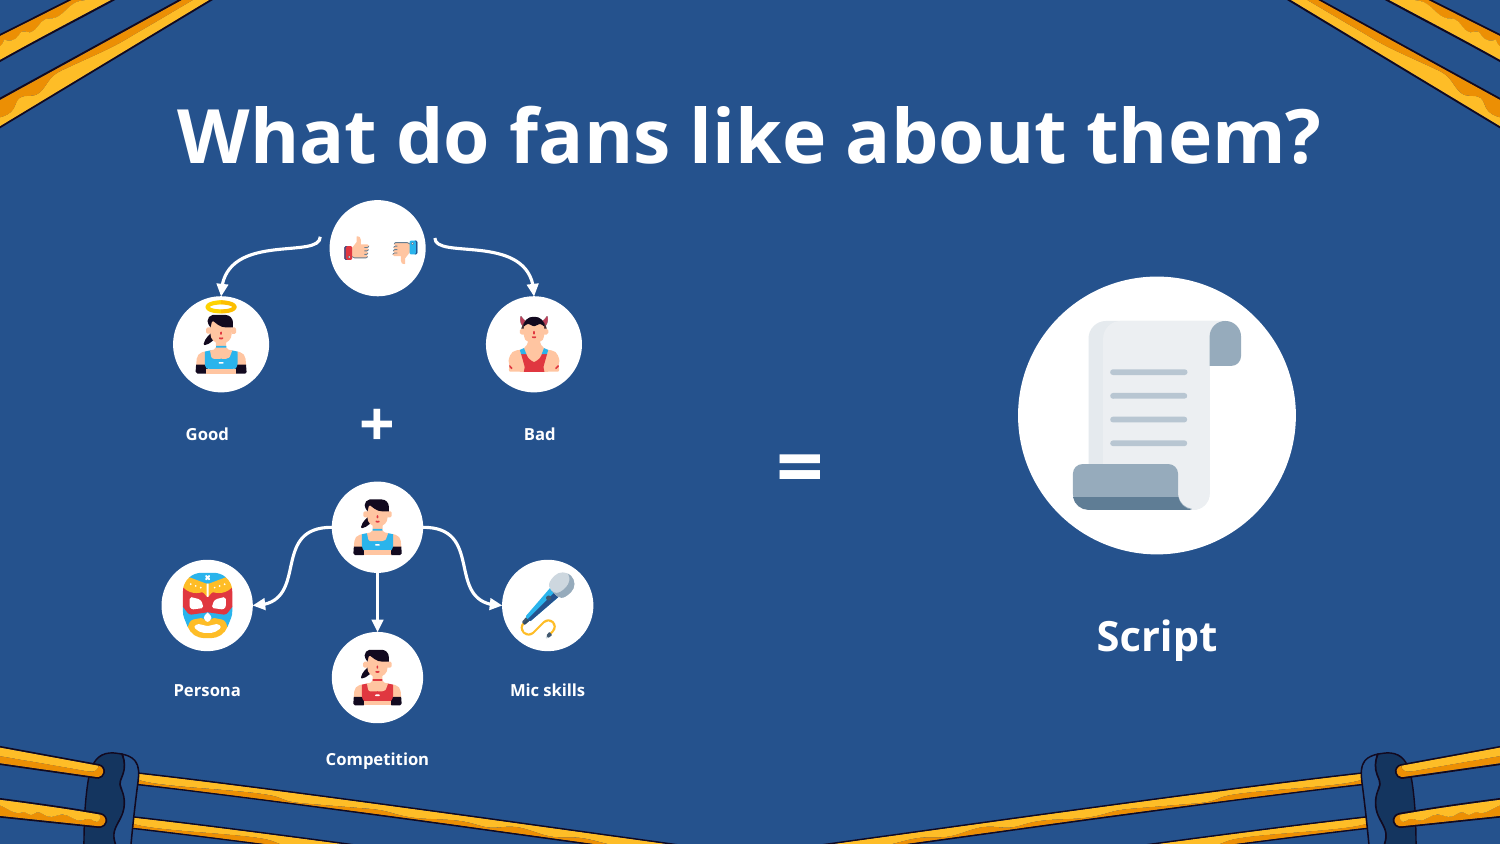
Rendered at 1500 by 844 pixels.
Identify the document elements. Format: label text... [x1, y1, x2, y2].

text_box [172, 199, 583, 393]
subtitle Mic skills [490, 662, 606, 699]
text_box [331, 481, 424, 573]
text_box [252, 526, 333, 606]
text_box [331, 631, 424, 724]
subtitle = [750, 382, 850, 499]
subtitle Script [878, 586, 1436, 678]
subtitle + [328, 402, 427, 474]
subtitle Bad [497, 406, 583, 438]
subtitle Good [165, 406, 250, 438]
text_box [422, 526, 503, 606]
title What do fans like about them? [116, 60, 1383, 150]
subtitle Persona [158, 662, 257, 699]
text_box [1072, 320, 1242, 511]
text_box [353, 499, 403, 556]
text_box [1018, 276, 1296, 555]
subtitle Competition [301, 730, 454, 768]
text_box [161, 559, 254, 652]
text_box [501, 559, 594, 652]
